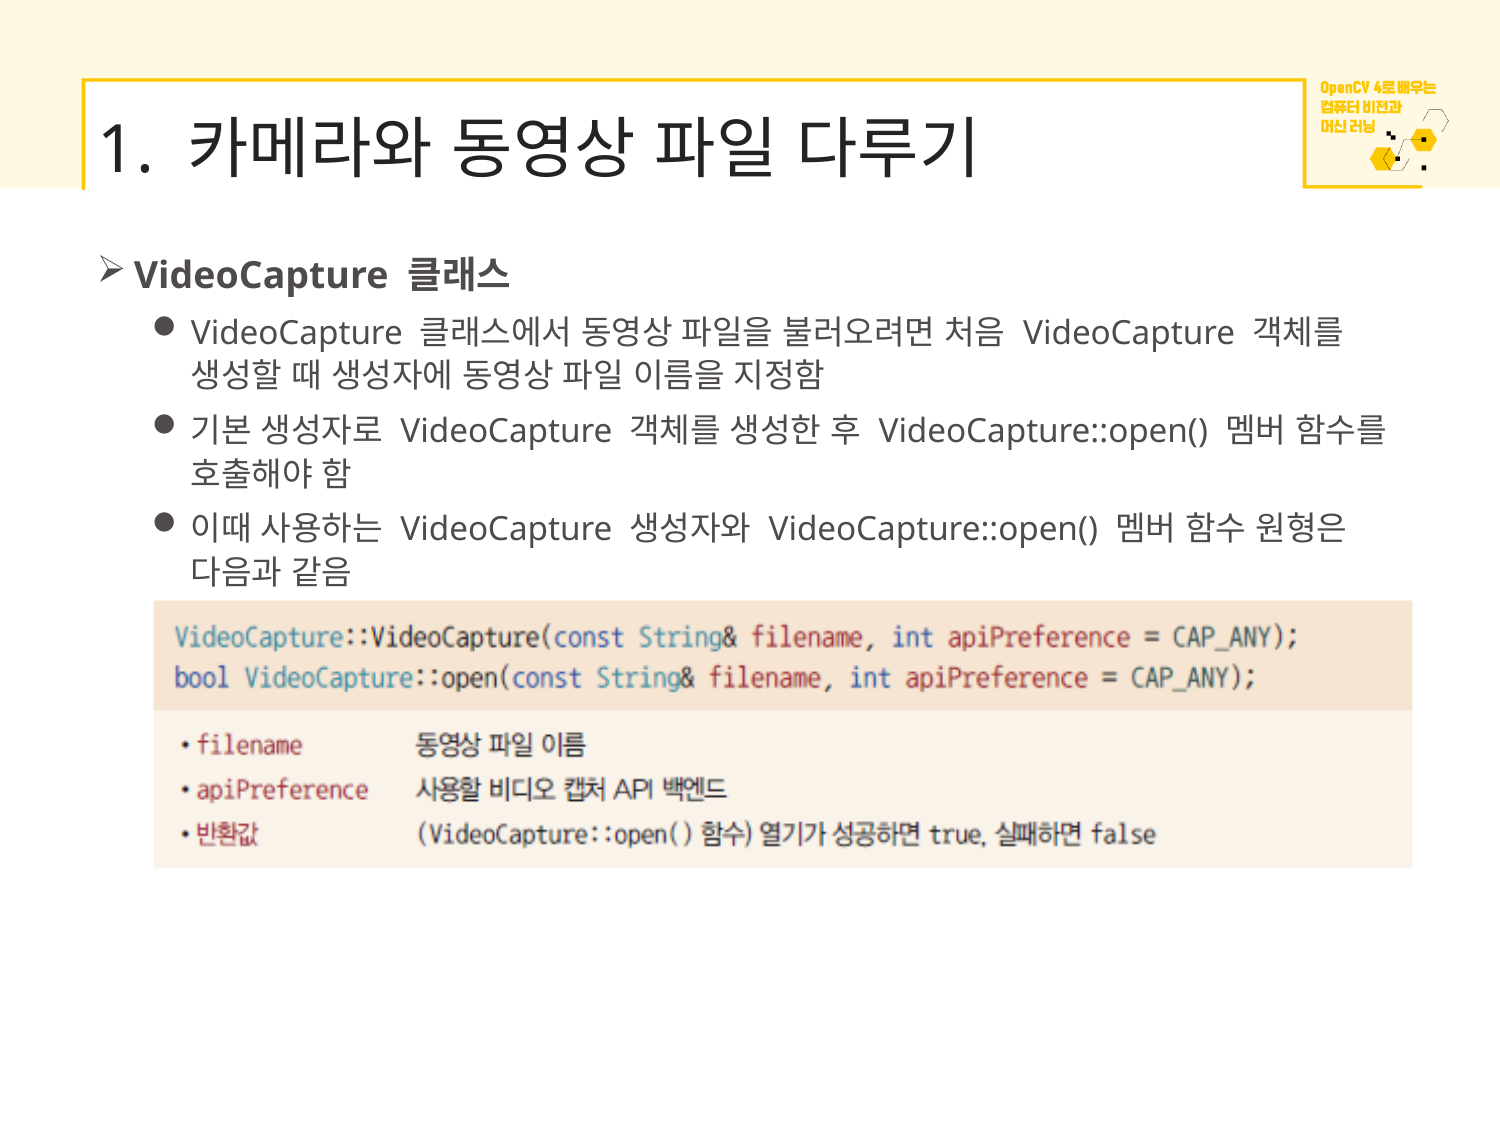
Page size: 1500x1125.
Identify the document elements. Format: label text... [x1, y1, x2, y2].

title 1. 카메라와 동영상 파일 다루기 [82, 61, 1413, 193]
list VideoCapture 클래스 VideoCapture 클래스에서 동영상 파일을 불러오려면 처음 VideoCapture 객체를 생성할 때 생성자에 동영상 파일 이름을 지정함 기본 생성자로 VideoCapture 객체를 생성한 후 VideoCapture::open() 멤버 함수를 호출해야 함 이때 사용하는 VideoCapture 생성자와 VideoCapture::open() 멤버 함수 원형은 다음과 같음 [81, 239, 1412, 1054]
picture [0, 0, 1500, 1125]
